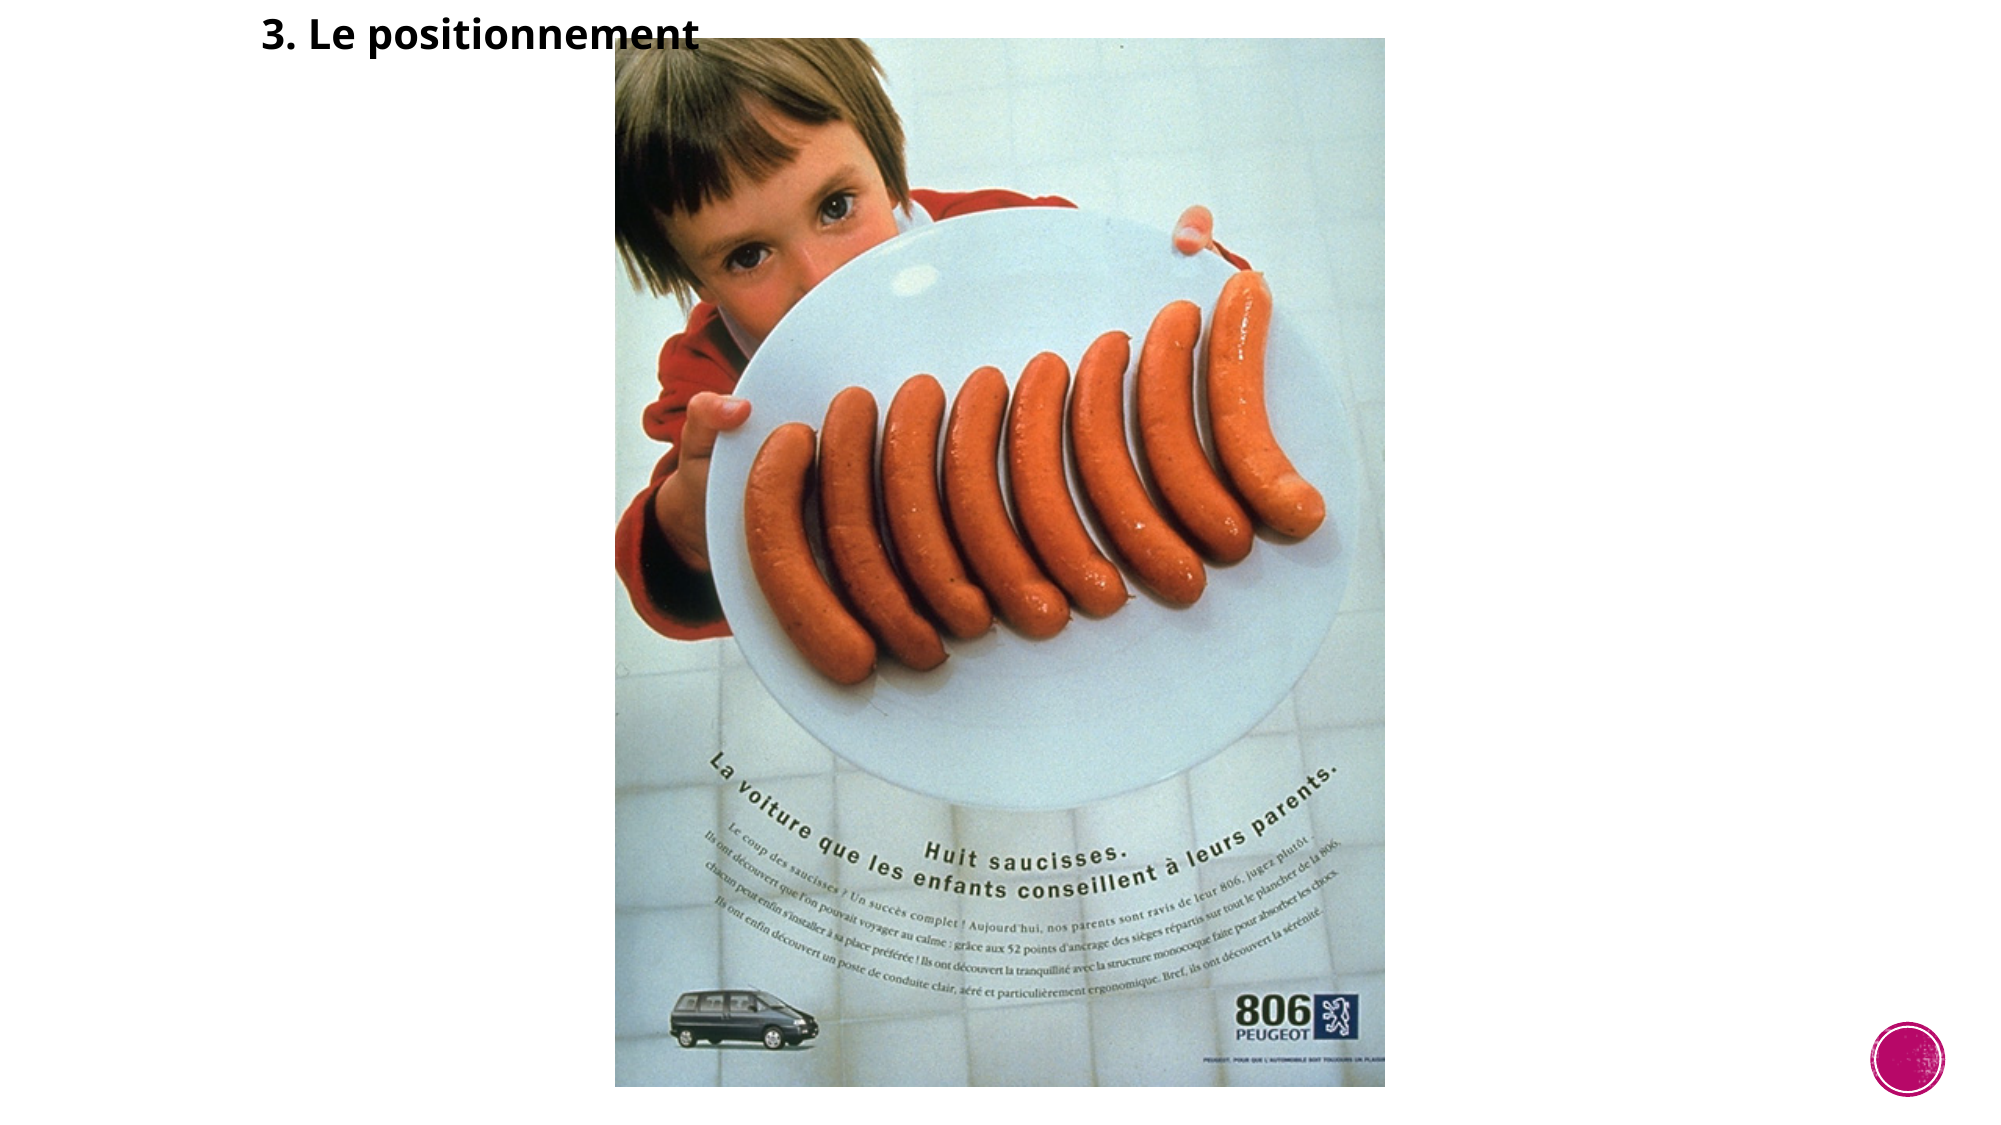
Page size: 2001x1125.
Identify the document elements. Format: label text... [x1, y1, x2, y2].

text_box 3. Le positionnement [246, 0, 715, 65]
picture [615, 38, 1385, 1087]
